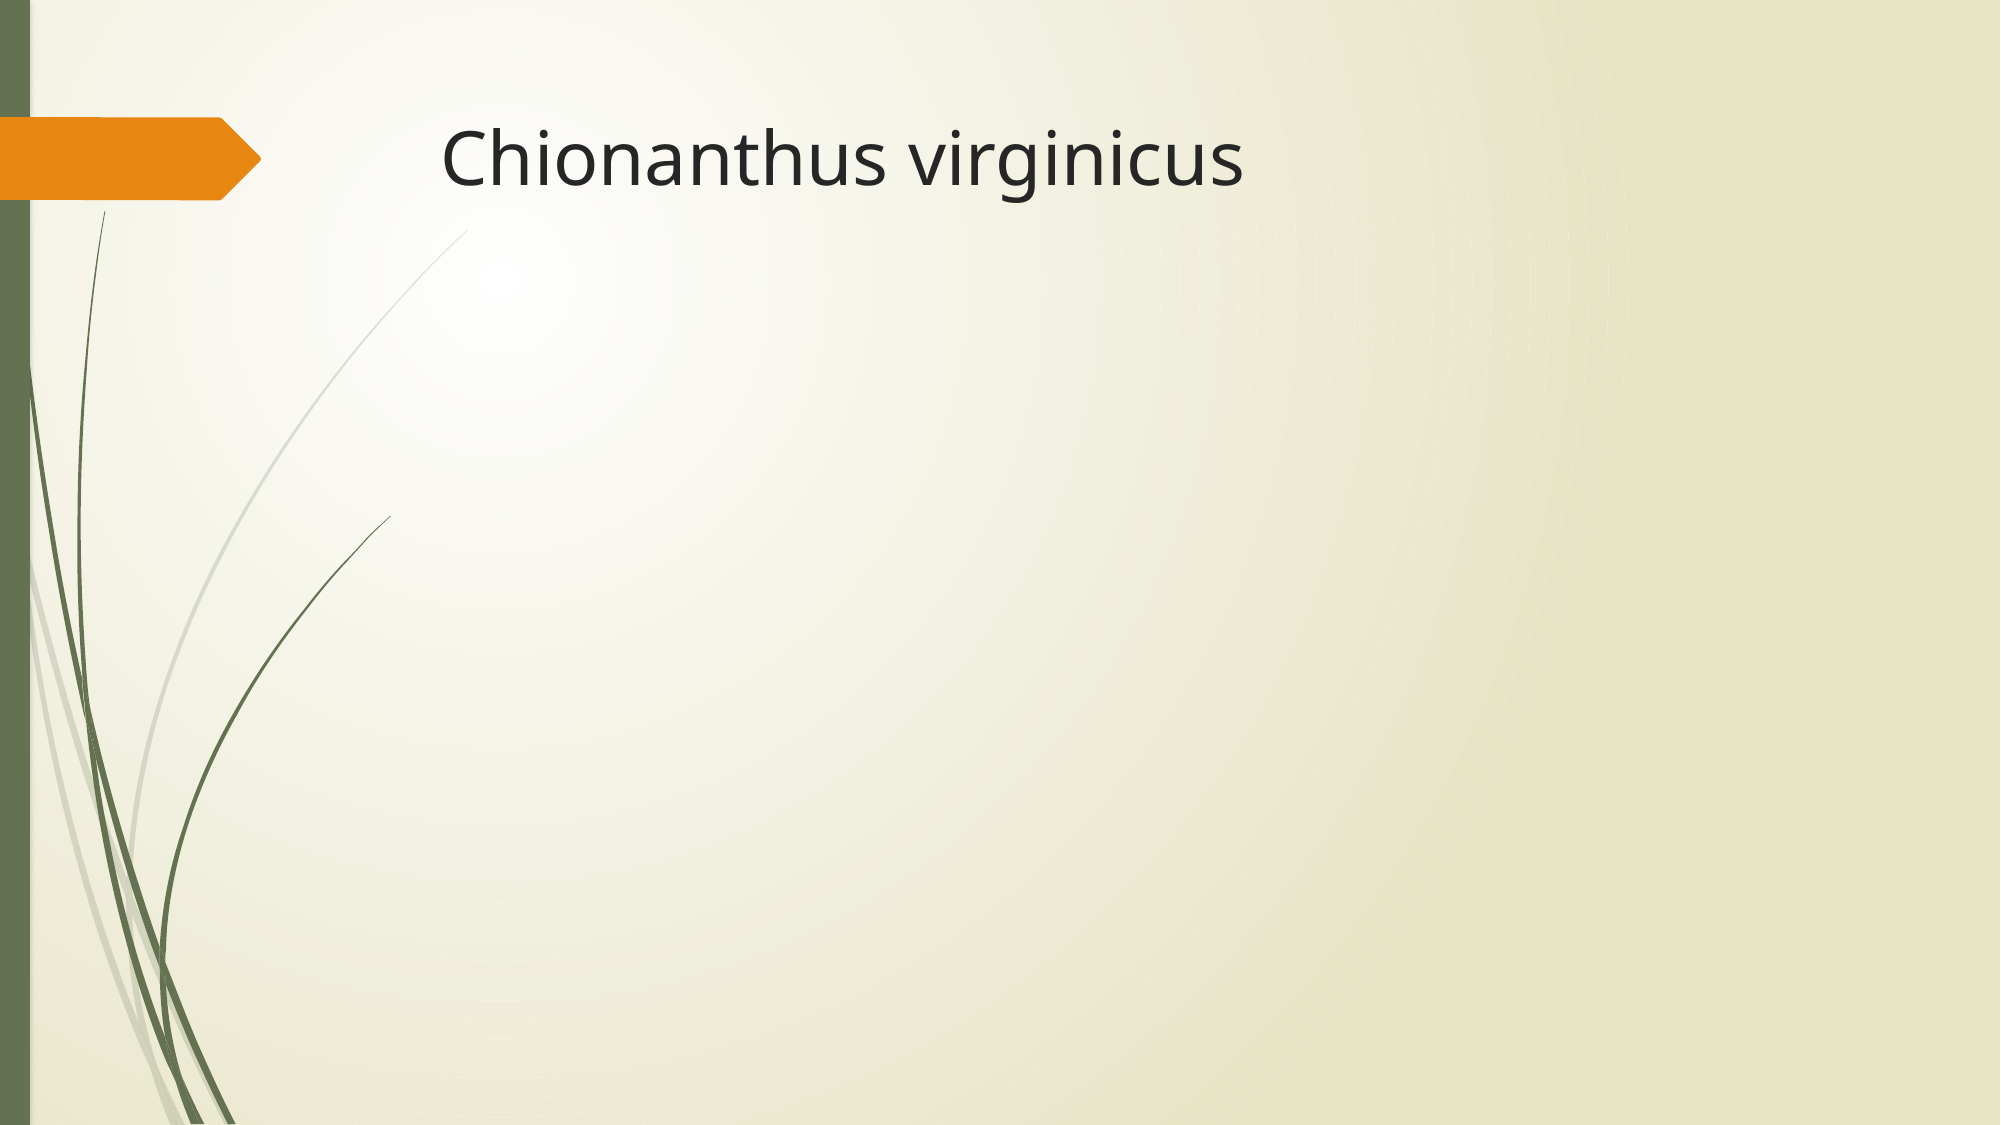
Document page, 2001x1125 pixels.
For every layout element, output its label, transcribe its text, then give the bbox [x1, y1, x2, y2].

title Chionanthus virginicus [425, 102, 1888, 313]
